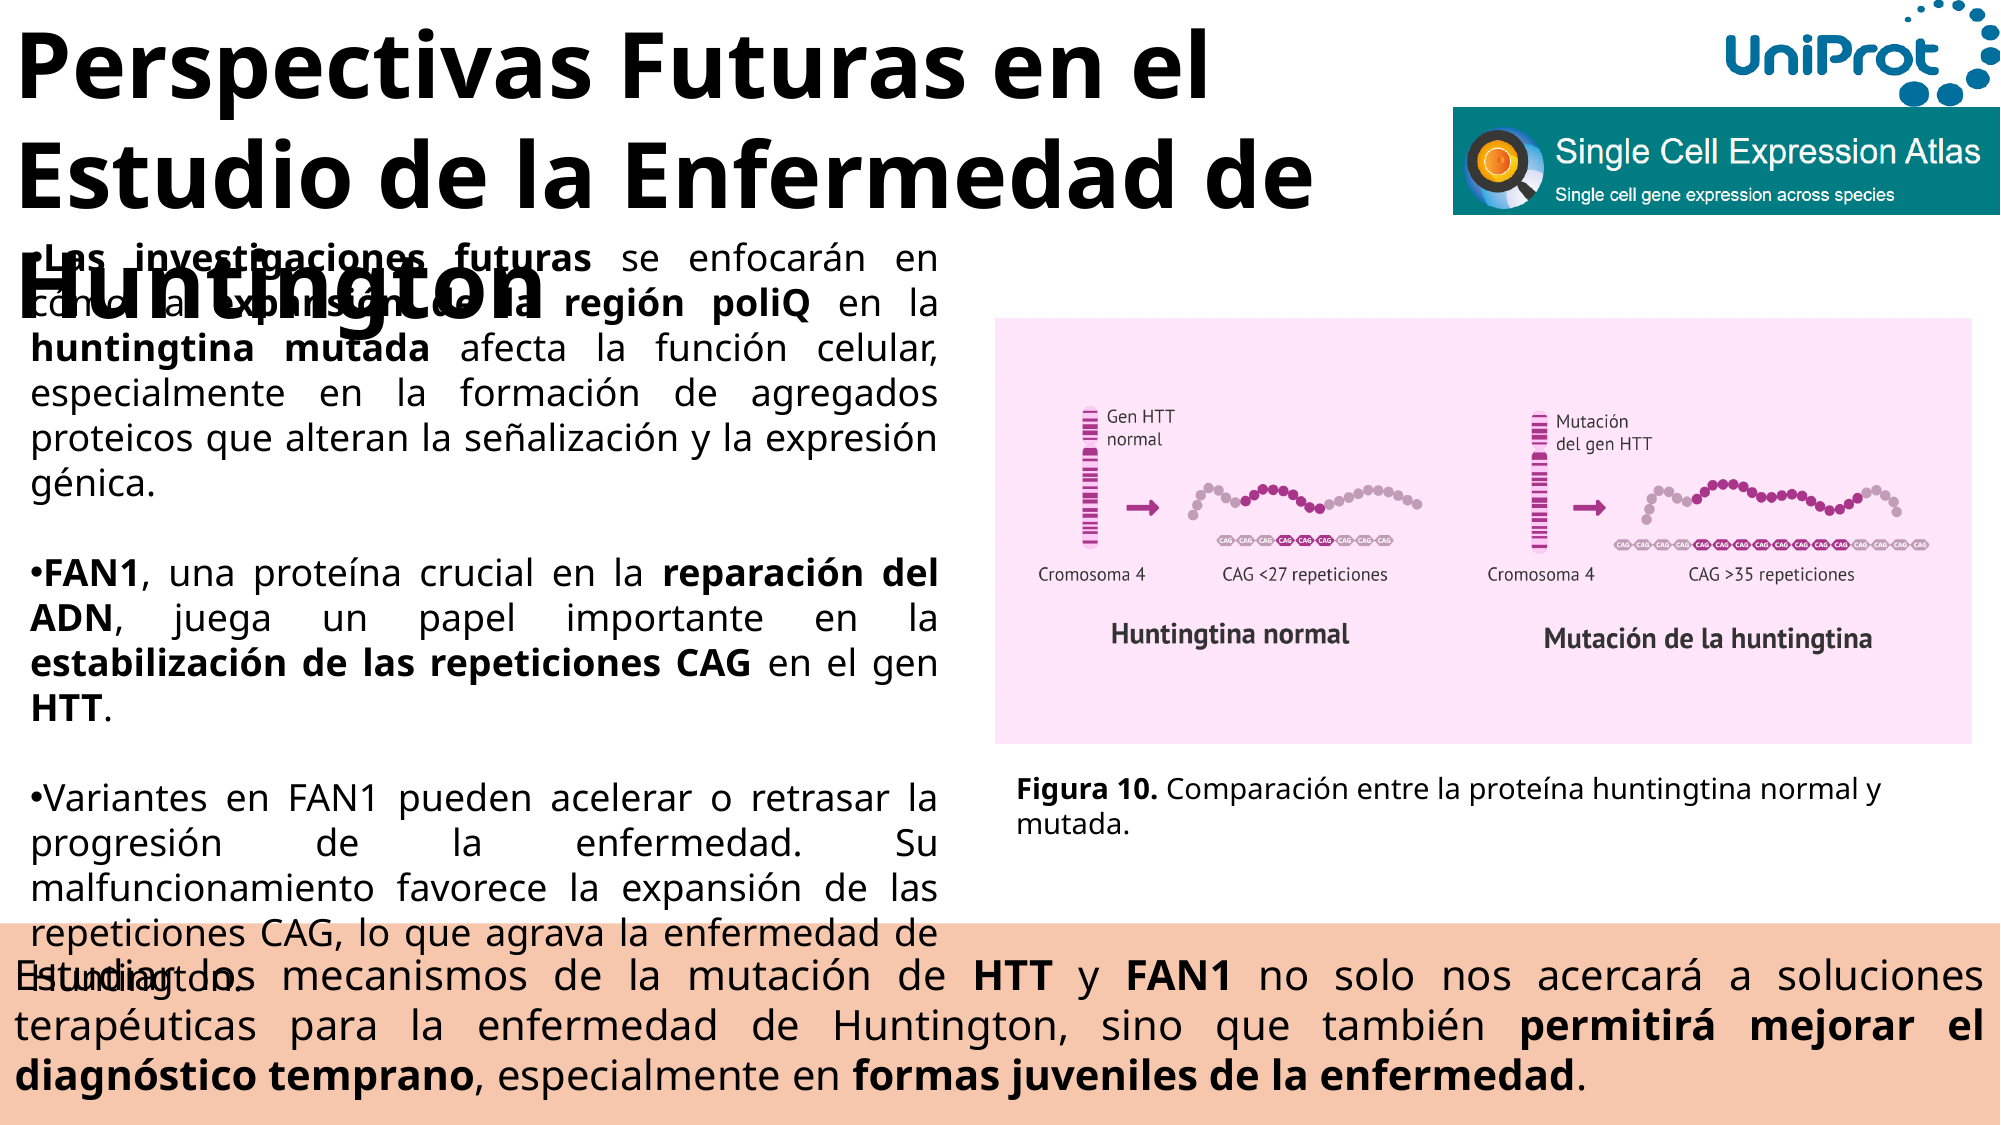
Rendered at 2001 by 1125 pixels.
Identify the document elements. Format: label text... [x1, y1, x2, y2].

text_box Estudiar los mecanismos de la mutación de HTT y FAN1 no solo nos acercará a soluciones terapéuticas para la enfermedad de Huntington, sino que también permitirá mejorar el diagnóstico temprano, especialmente en formas juveniles de la enfermedad. [0, 922, 2000, 1125]
text_box Figura 10. Comparación entre la proteína huntingtina normal y mutada. [1001, 762, 1972, 848]
text_box Perspectivas Futuras en el Estudio de la Enfermedad de Huntington [0, 0, 1372, 345]
picture [995, 317, 1973, 745]
picture [1453, 0, 2000, 216]
text_box Las investigaciones futuras se enfocarán en cómo la expansión de la región poliQ en la huntingtina mutada afecta la función celular, especialmente en la formación de agregados proteicos que alteran la señalización y la expresión génica. FAN1, una proteína crucial en la reparación del ADN, juega un papel importante en la estabilización de las repeticiones CAG en el gen HTT. Variantes en FAN1 pueden acelerar o retrasar la progresión de la enfermedad. Su malfuncionamiento favorece la expansión de las repeticiones CAG, lo que agrava la enfermedad de Huntington. [15, 226, 955, 1052]
